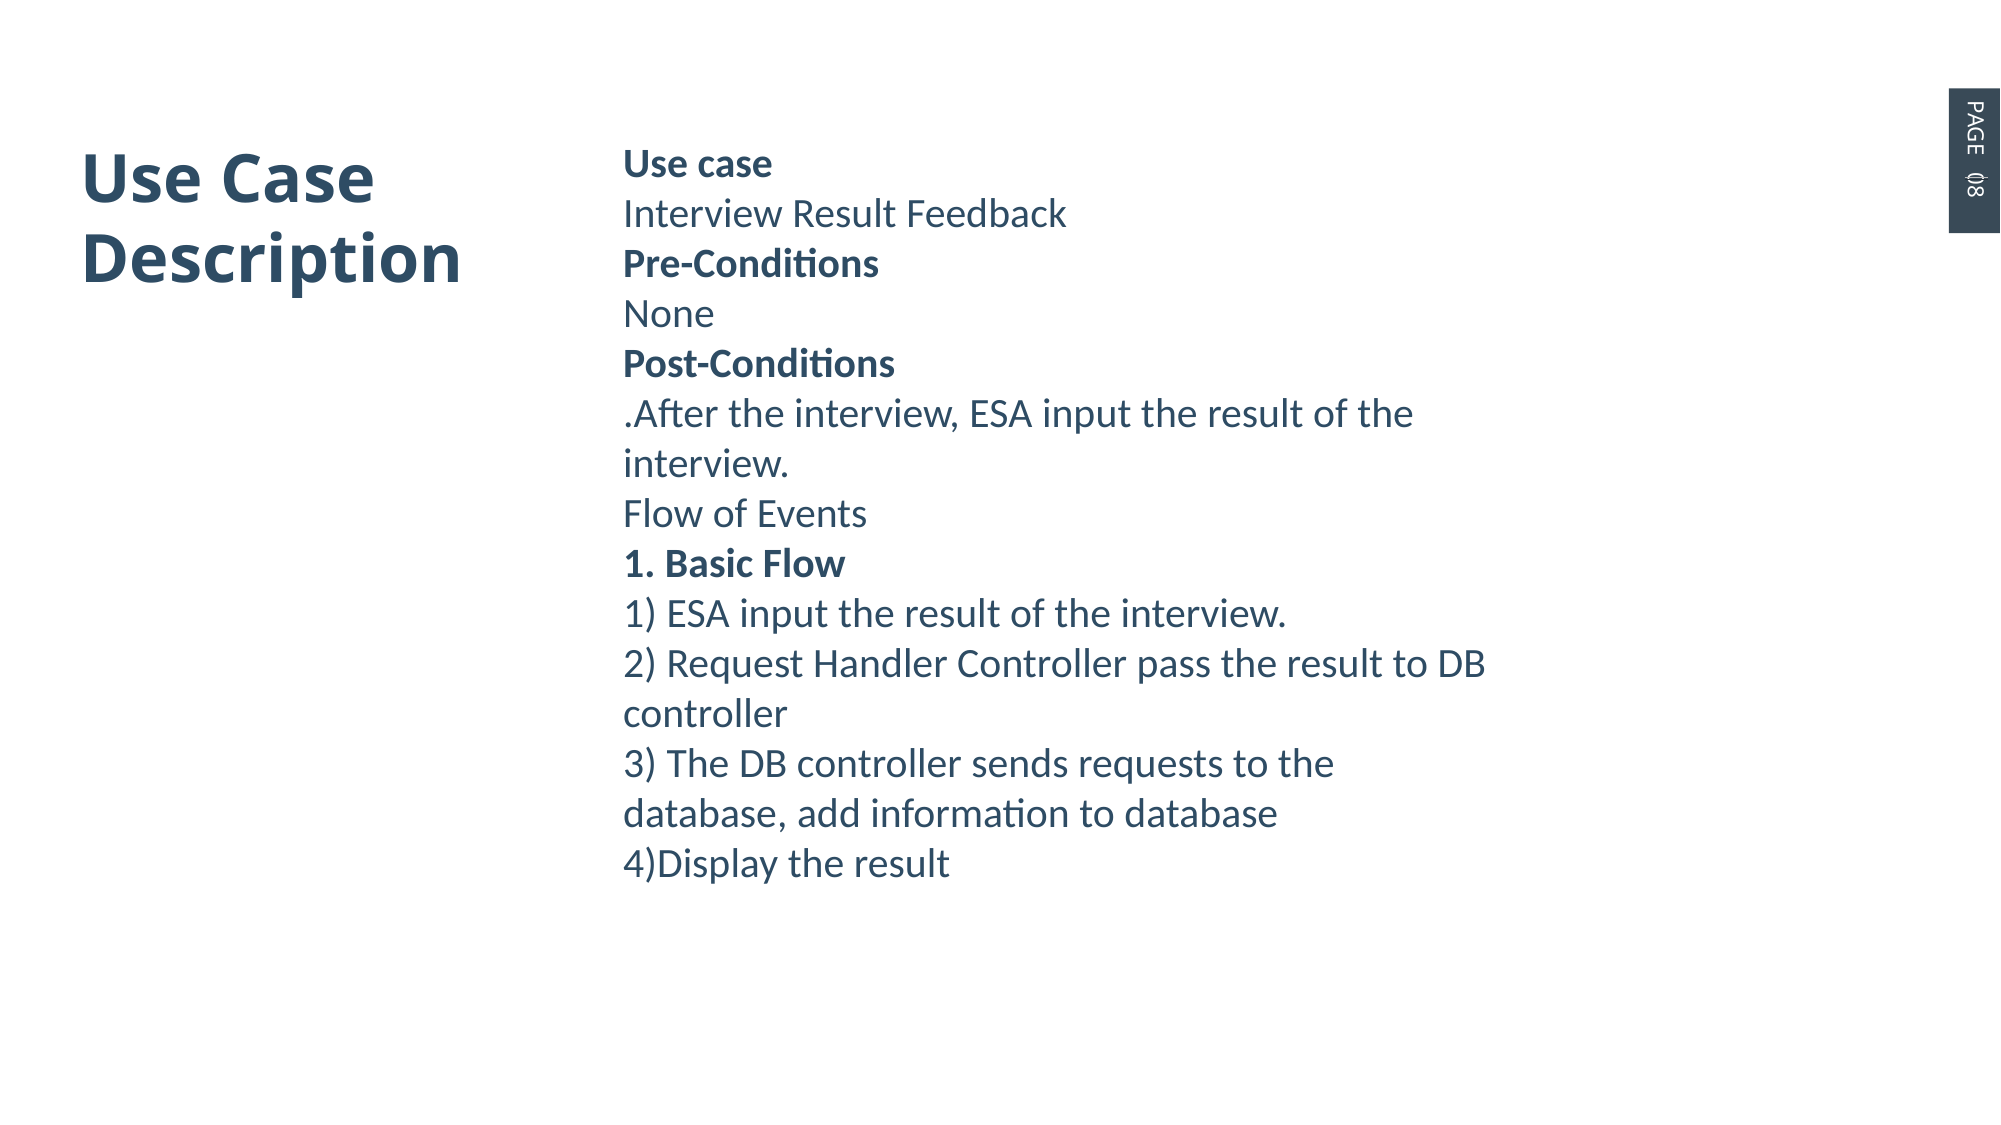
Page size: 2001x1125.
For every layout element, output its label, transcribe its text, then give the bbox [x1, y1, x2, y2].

text_box Use case Interview Result Feedback Pre-Conditions None Post-Conditions .After the interview, ESA input the result of the interview. Flow of Events 1. Basic Flow 1) ESA input the result of the interview. 2) Request Handler Controller pass the result to DB controller 3) The DB controller sends requests to the database, add information to database 4)Display the result [608, 128, 1523, 894]
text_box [1948, 85, 2000, 234]
text_box Use Case Description [65, 128, 479, 304]
